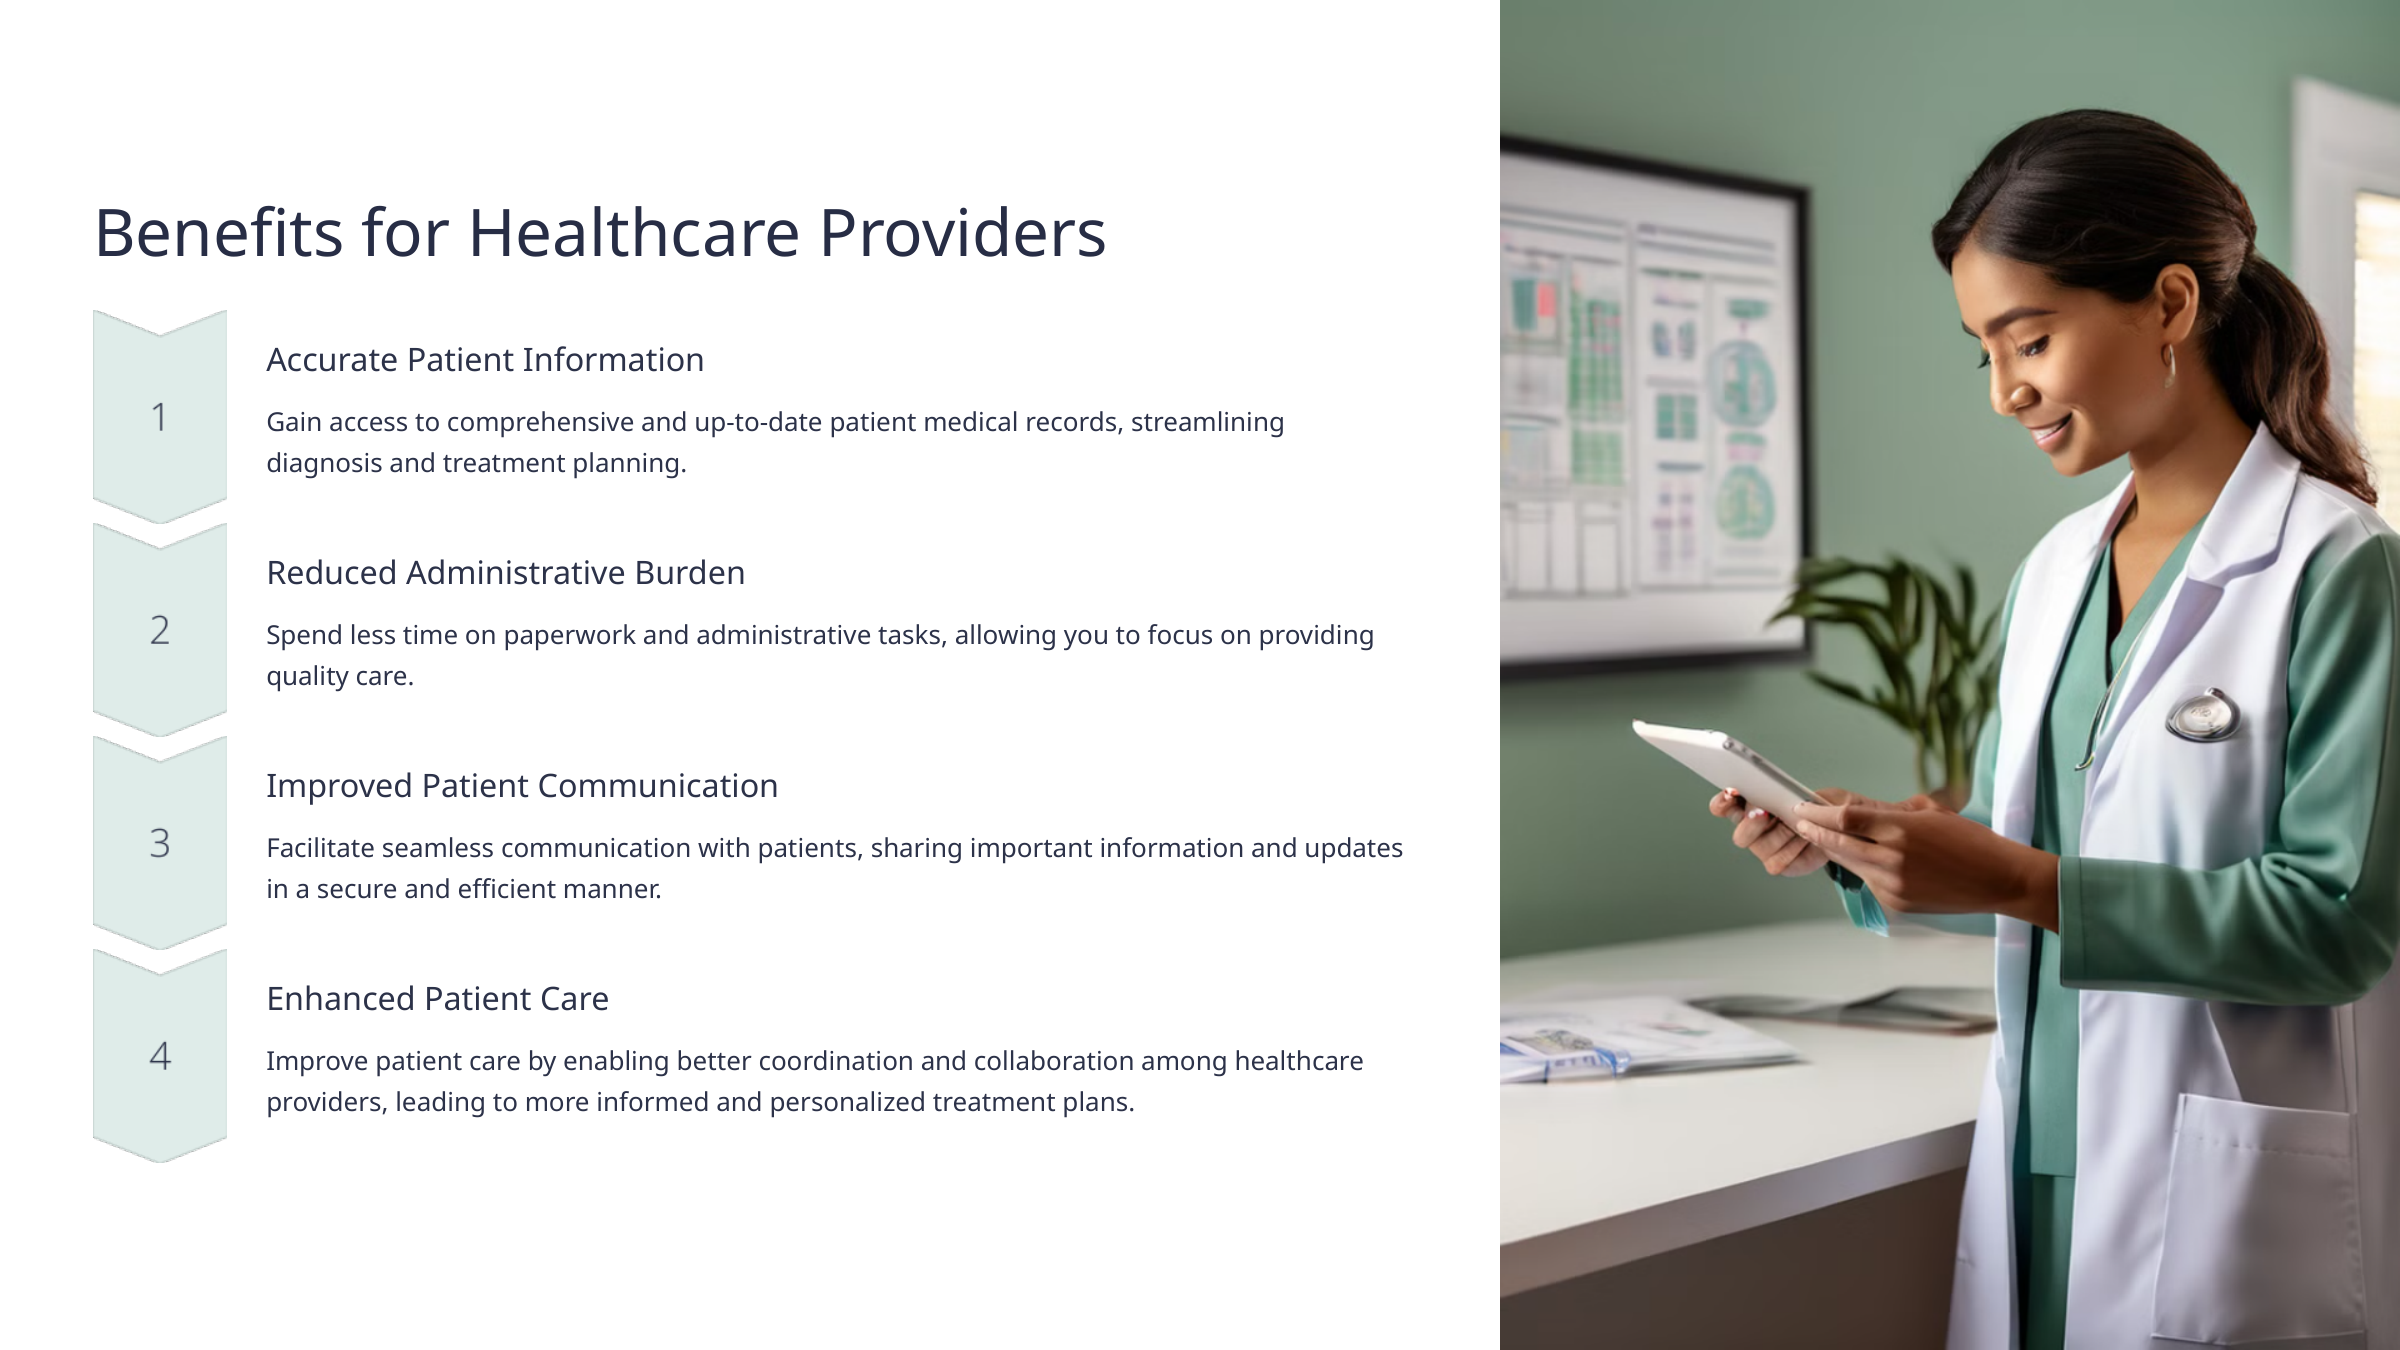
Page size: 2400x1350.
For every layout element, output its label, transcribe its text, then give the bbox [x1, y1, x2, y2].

text_box Facilitate seamless communication with patients, sharing important information and updates in a secure and efficient manner. [266, 820, 1407, 906]
text_box Reduced Administrative Burden [266, 550, 729, 592]
text_box Benefits for Healthcare Providers [93, 187, 1052, 271]
text_box Spend less time on paperwork and administrative tasks, allowing you to focus on providing quality care. [266, 607, 1407, 693]
text_box Improve patient care by enabling better coordination and collaboration among healthcare providers, leading to more informed and personalized treatment plans. [266, 1033, 1407, 1119]
text_box Gain access to comprehensive and up-to-date patient medical records, streamlining diagnosis and treatment planning. [266, 394, 1407, 480]
text_box Accurate Patient Information [266, 337, 688, 379]
picture [93, 310, 227, 1163]
text_box [0, 0, 1499, 1350]
text_box Enhanced Patient Care [266, 976, 599, 1018]
picture [1499, 0, 2400, 1350]
text_box Improved Patient Communication [266, 763, 758, 805]
